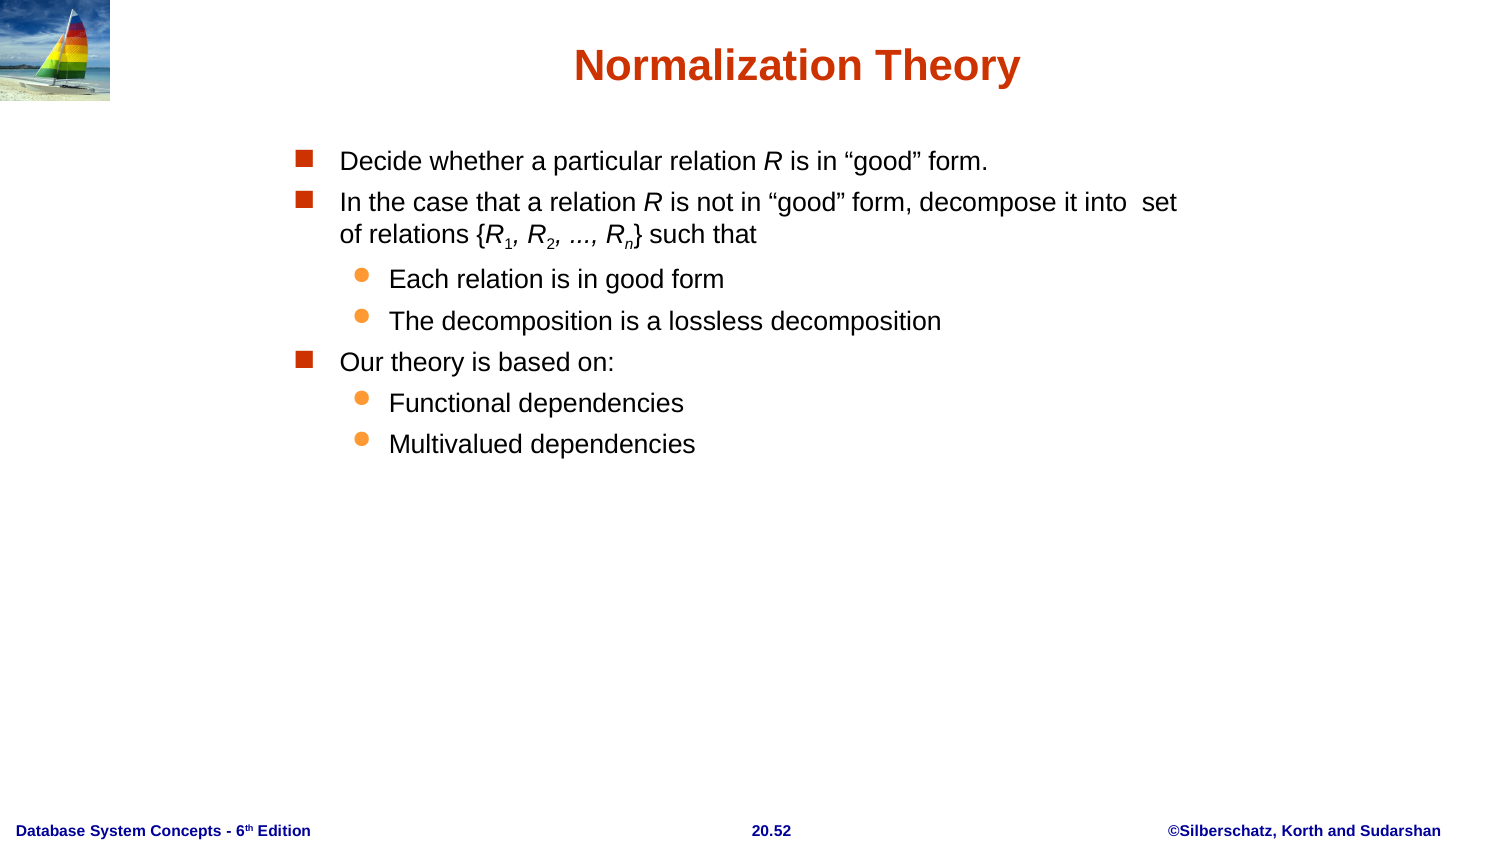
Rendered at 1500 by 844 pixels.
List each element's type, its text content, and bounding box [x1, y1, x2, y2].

picture [0, 0, 110, 101]
title Normalization Theory [282, 22, 1313, 97]
list Decide whether a particular relation R is in “good” form. In the case that a relation R is not in “good” form, decompose it into set of relations {R1, R2, ..., Rn} such that Each relation is in good form The decomposition is a lossless decomposition Our theory is based on: Functional dependencies Multivalued dependencies [282, 136, 1210, 521]
